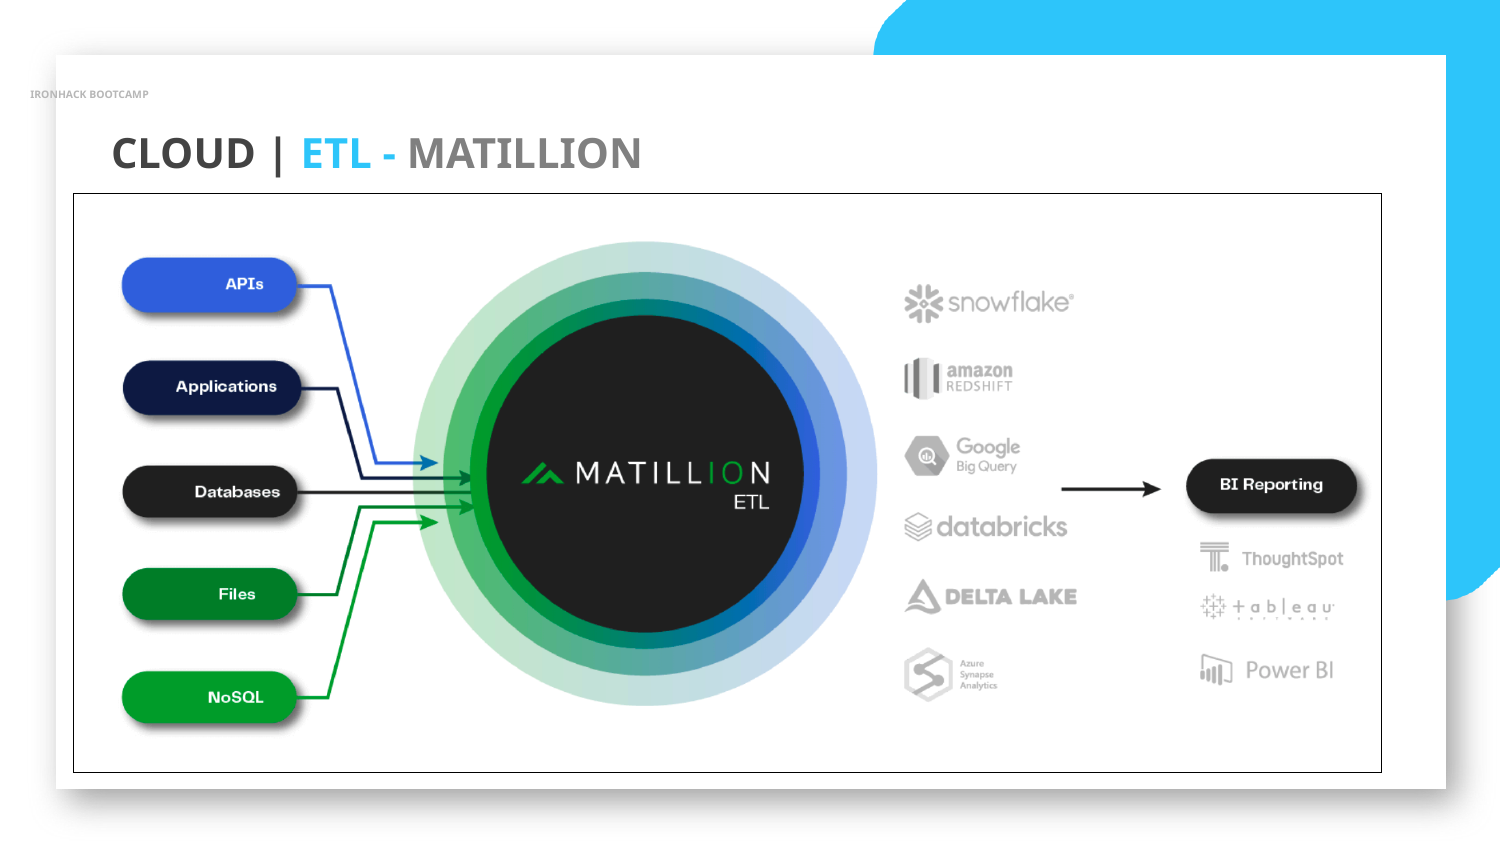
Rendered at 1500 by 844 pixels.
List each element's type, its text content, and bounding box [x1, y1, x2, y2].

text_box CLOUD | ETL - MATILLION [96, 111, 1427, 229]
picture [0, 0, 1500, 844]
text_box IRONHACK BOOTCAMP [15, 71, 354, 108]
